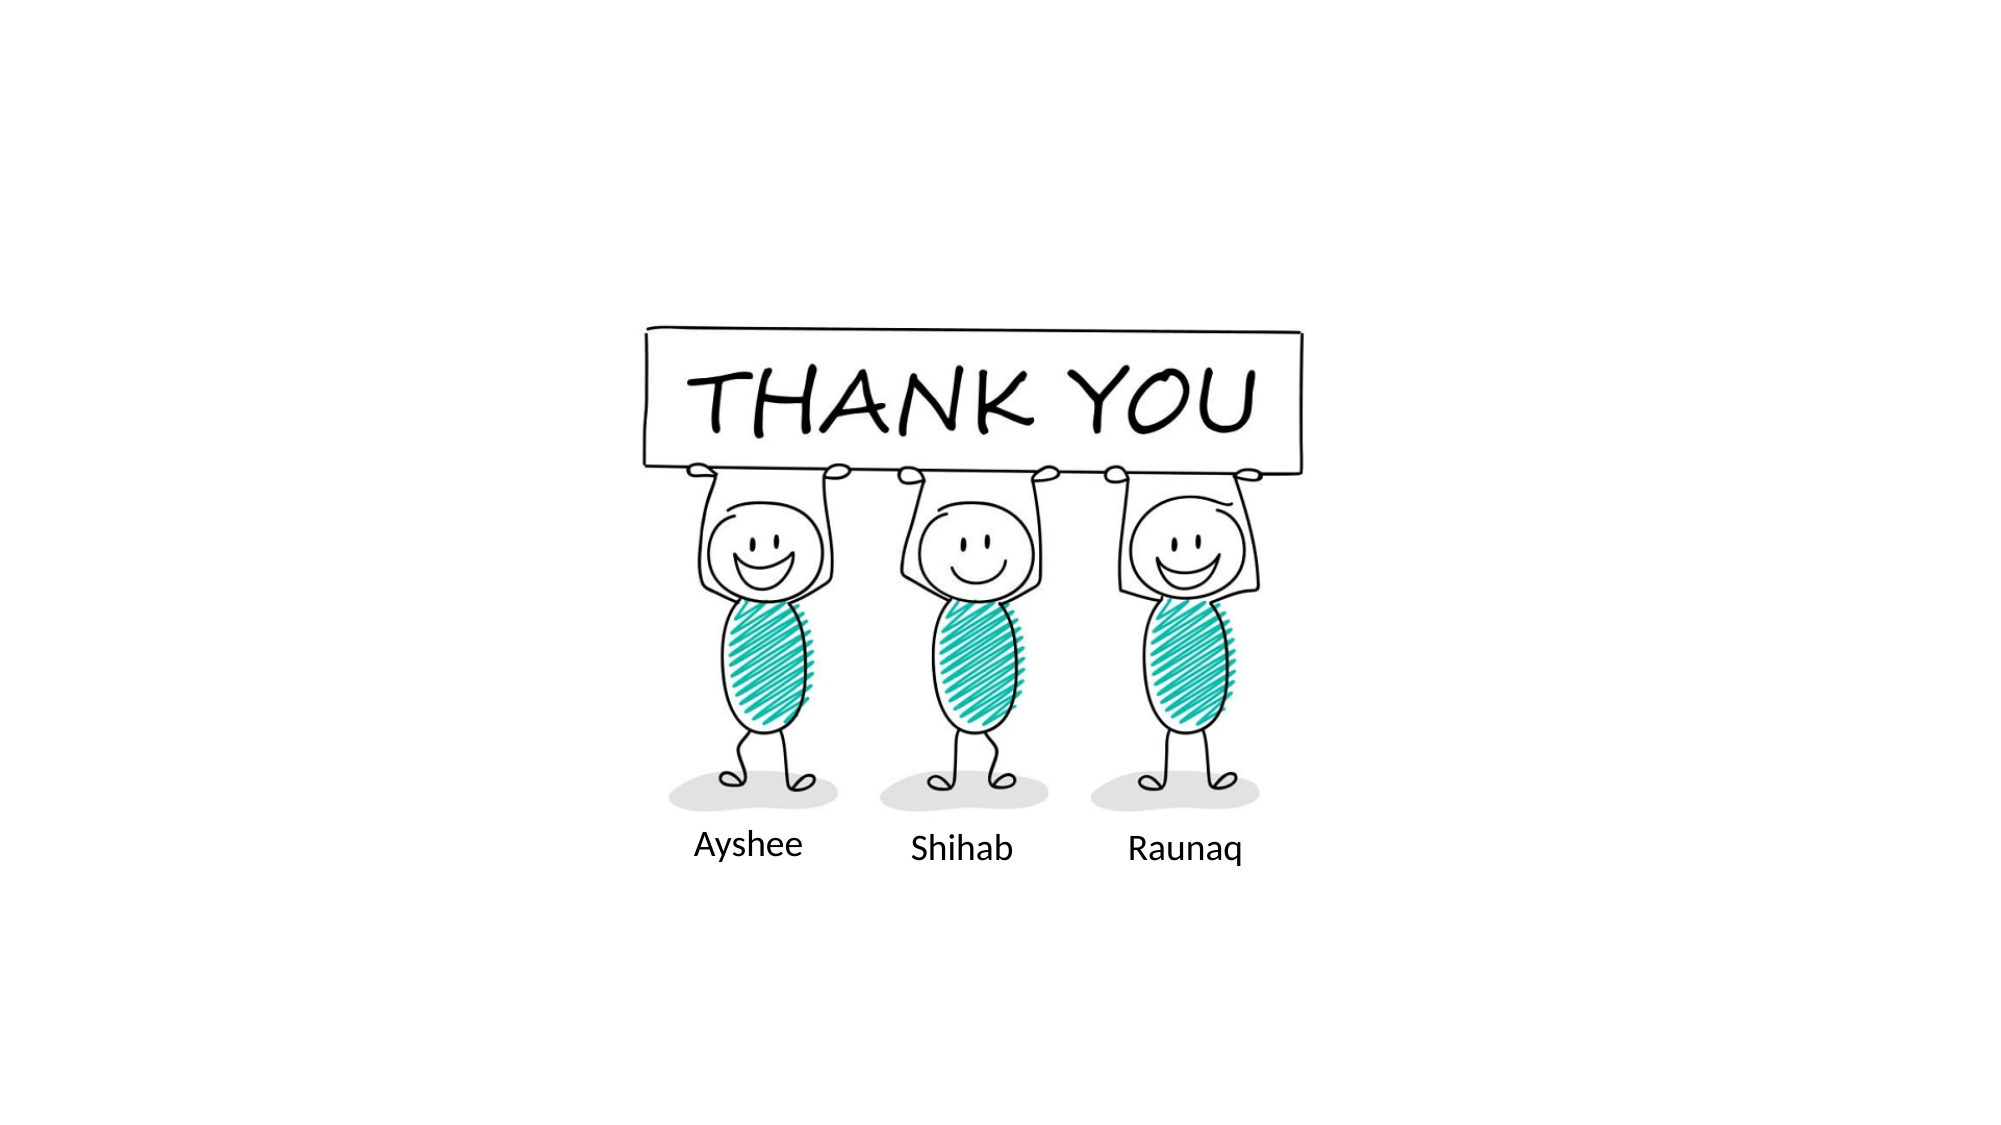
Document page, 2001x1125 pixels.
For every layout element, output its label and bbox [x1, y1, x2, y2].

list [530, 252, 1415, 873]
